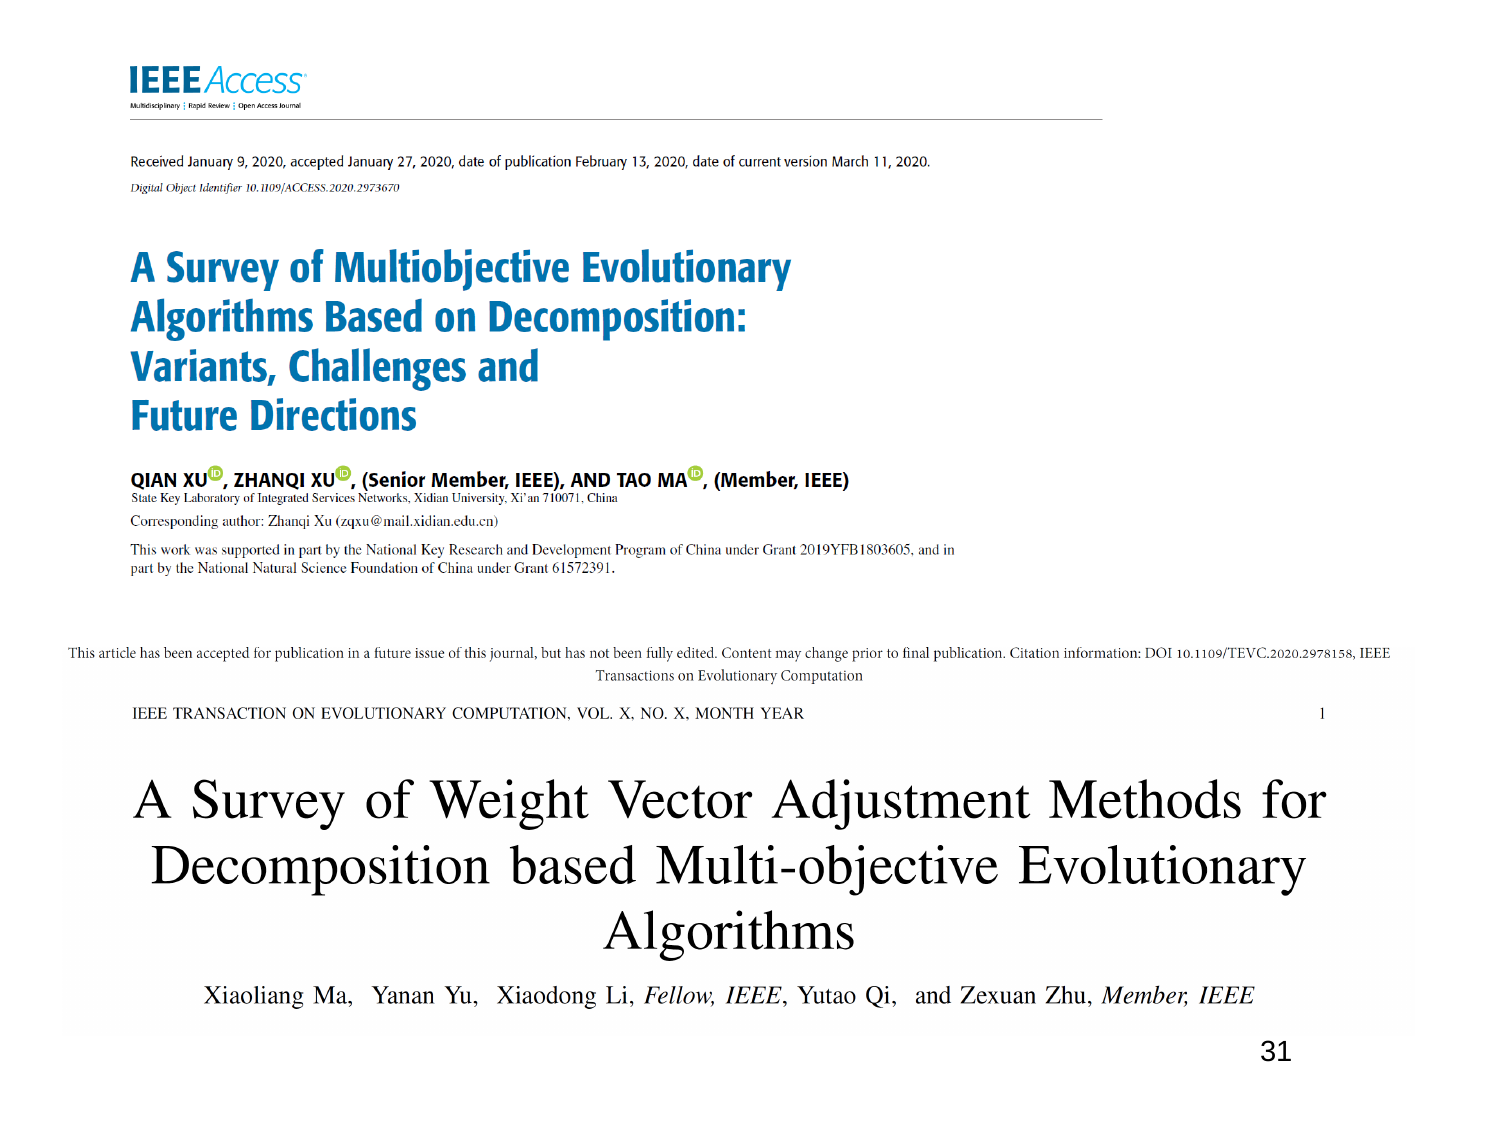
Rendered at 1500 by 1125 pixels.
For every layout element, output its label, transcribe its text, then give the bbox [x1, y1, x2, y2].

slide_number 31 [1074, 1024, 1426, 1103]
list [111, 66, 1139, 615]
picture [62, 647, 1415, 1036]
